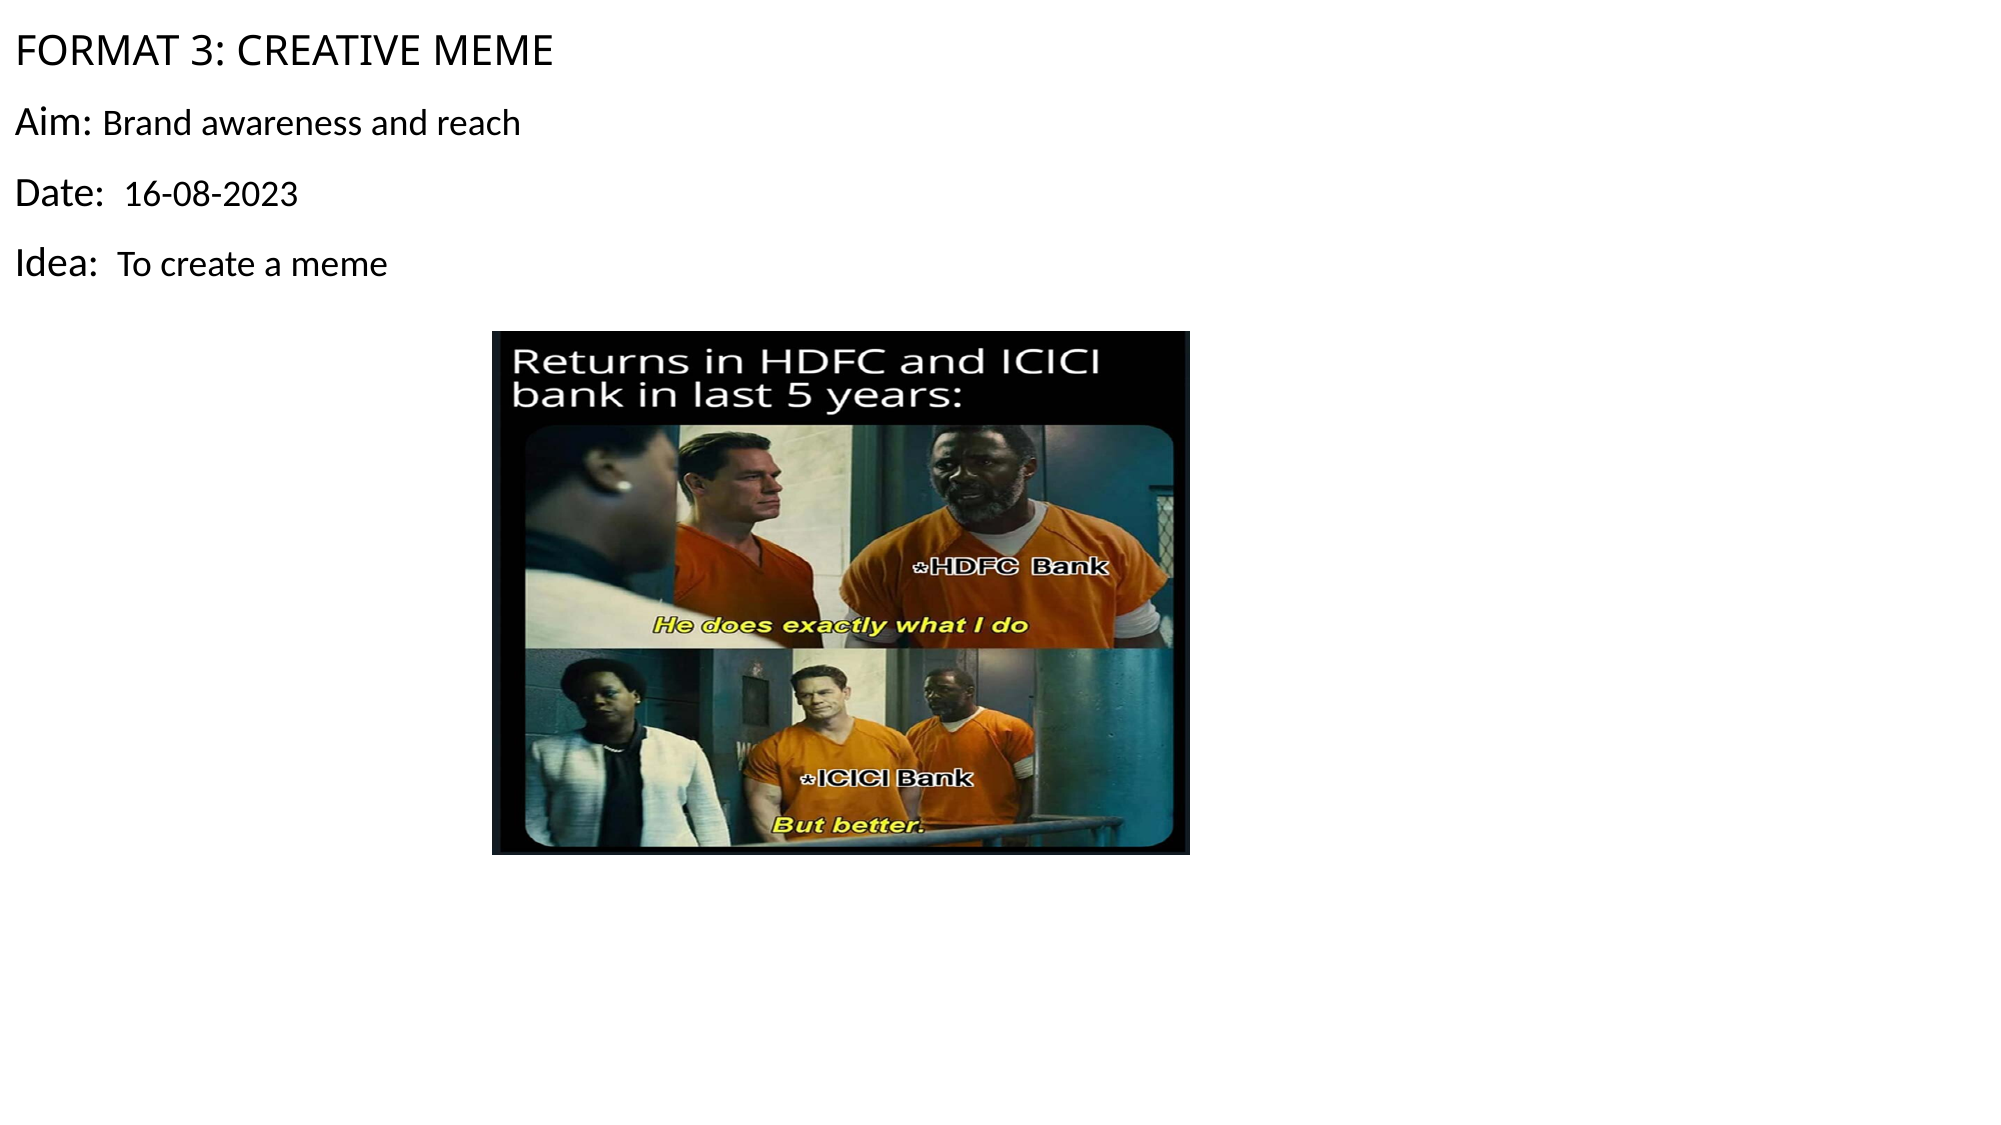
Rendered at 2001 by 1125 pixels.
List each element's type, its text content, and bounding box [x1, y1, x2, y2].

text_box FORMAT 3: CREATIVE MEME Aim: Brand awareness and reach Date: 16-08-2023 Idea: To create a meme [0, 13, 1370, 292]
picture [492, 331, 1190, 855]
